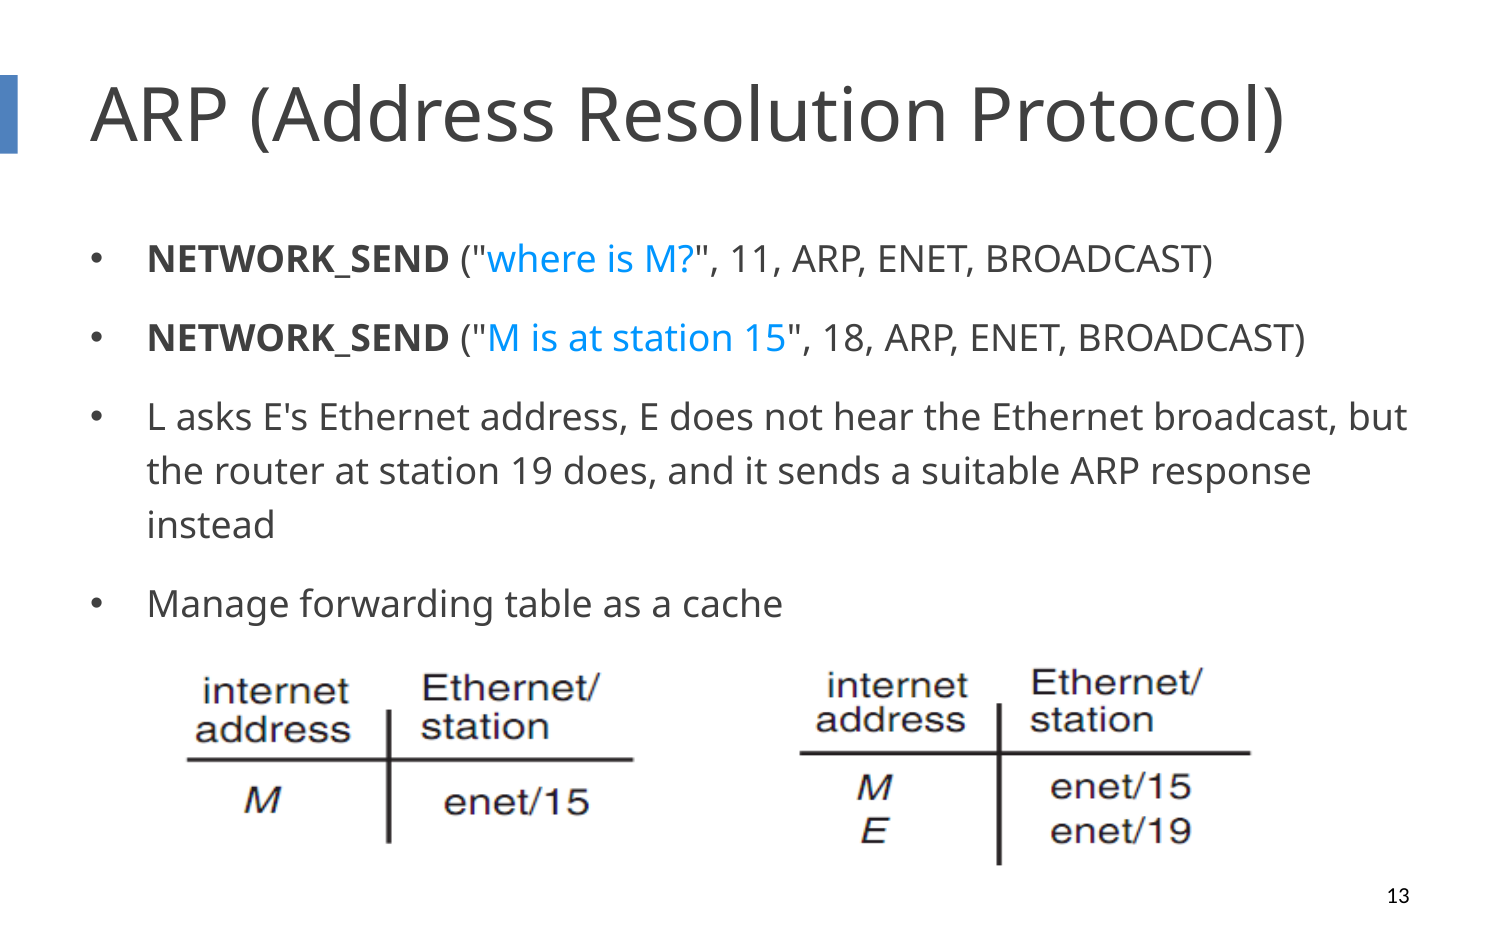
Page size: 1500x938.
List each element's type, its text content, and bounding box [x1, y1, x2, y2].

list NETWORK_SEND ("where is M?", 11, ARP, ENET, BROADCAST) NETWORK_SEND ("M is at station 15", 18, ARP, ENET, BROADCAST) L asks E's Ethernet address, E does not hear the Ethernet broadcast, but the router at station 19 does, and it sends a suitable ARP response instead Manage forwarding table as a cache [75, 218, 1436, 838]
picture [170, 659, 646, 861]
slide_number 13 [1074, 868, 1425, 919]
title ARP (Address Resolution Protocol) [75, 37, 1425, 186]
picture [776, 647, 1270, 873]
